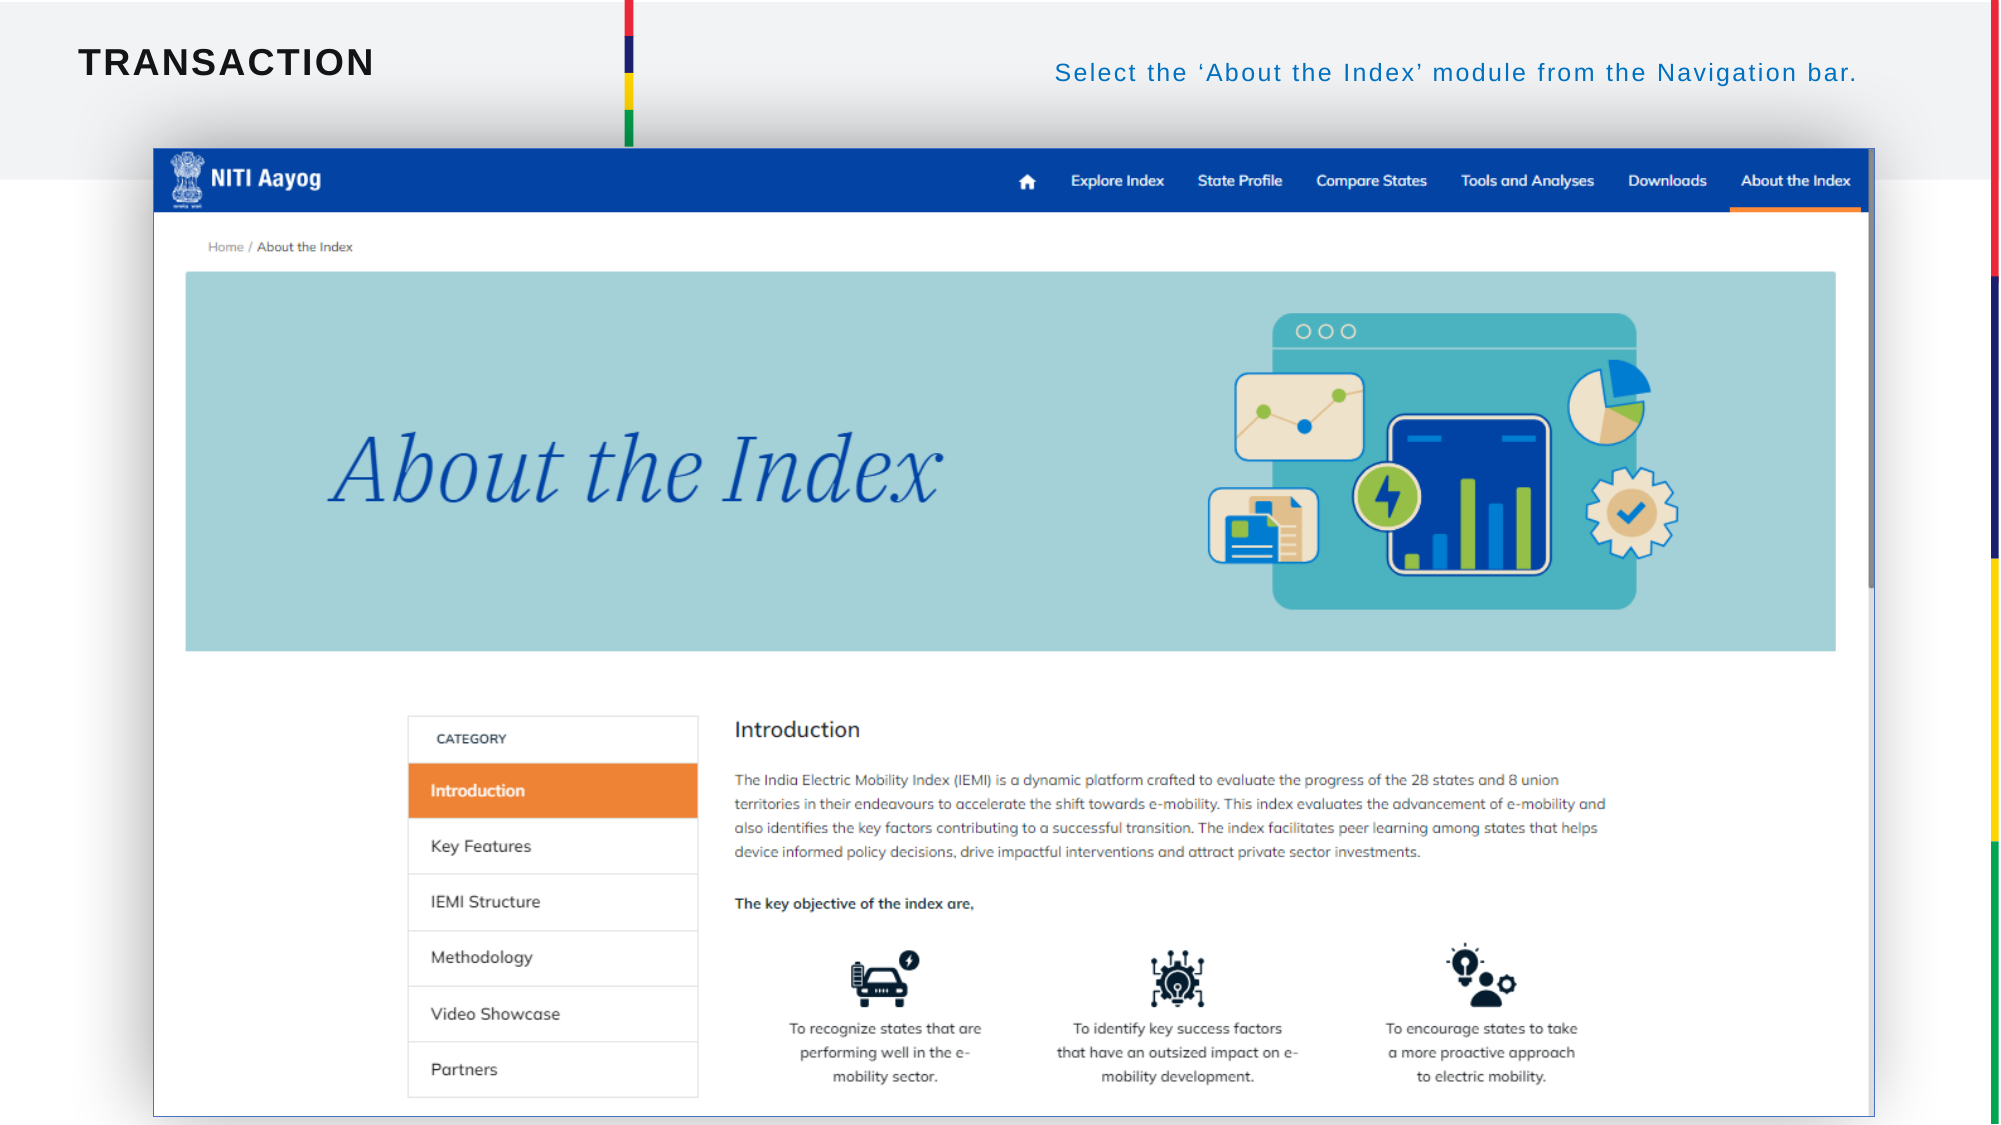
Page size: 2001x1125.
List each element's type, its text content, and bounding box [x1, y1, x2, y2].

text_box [624, 0, 634, 147]
text_box [0, 1, 624, 181]
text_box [1991, 0, 1999, 1124]
text_box Select the ‘About the Index’ module from the Navigation bar. [673, 47, 1883, 94]
picture [153, 148, 1875, 1117]
text_box [634, 1, 1991, 181]
text_box TRANSACTION [63, 38, 624, 91]
